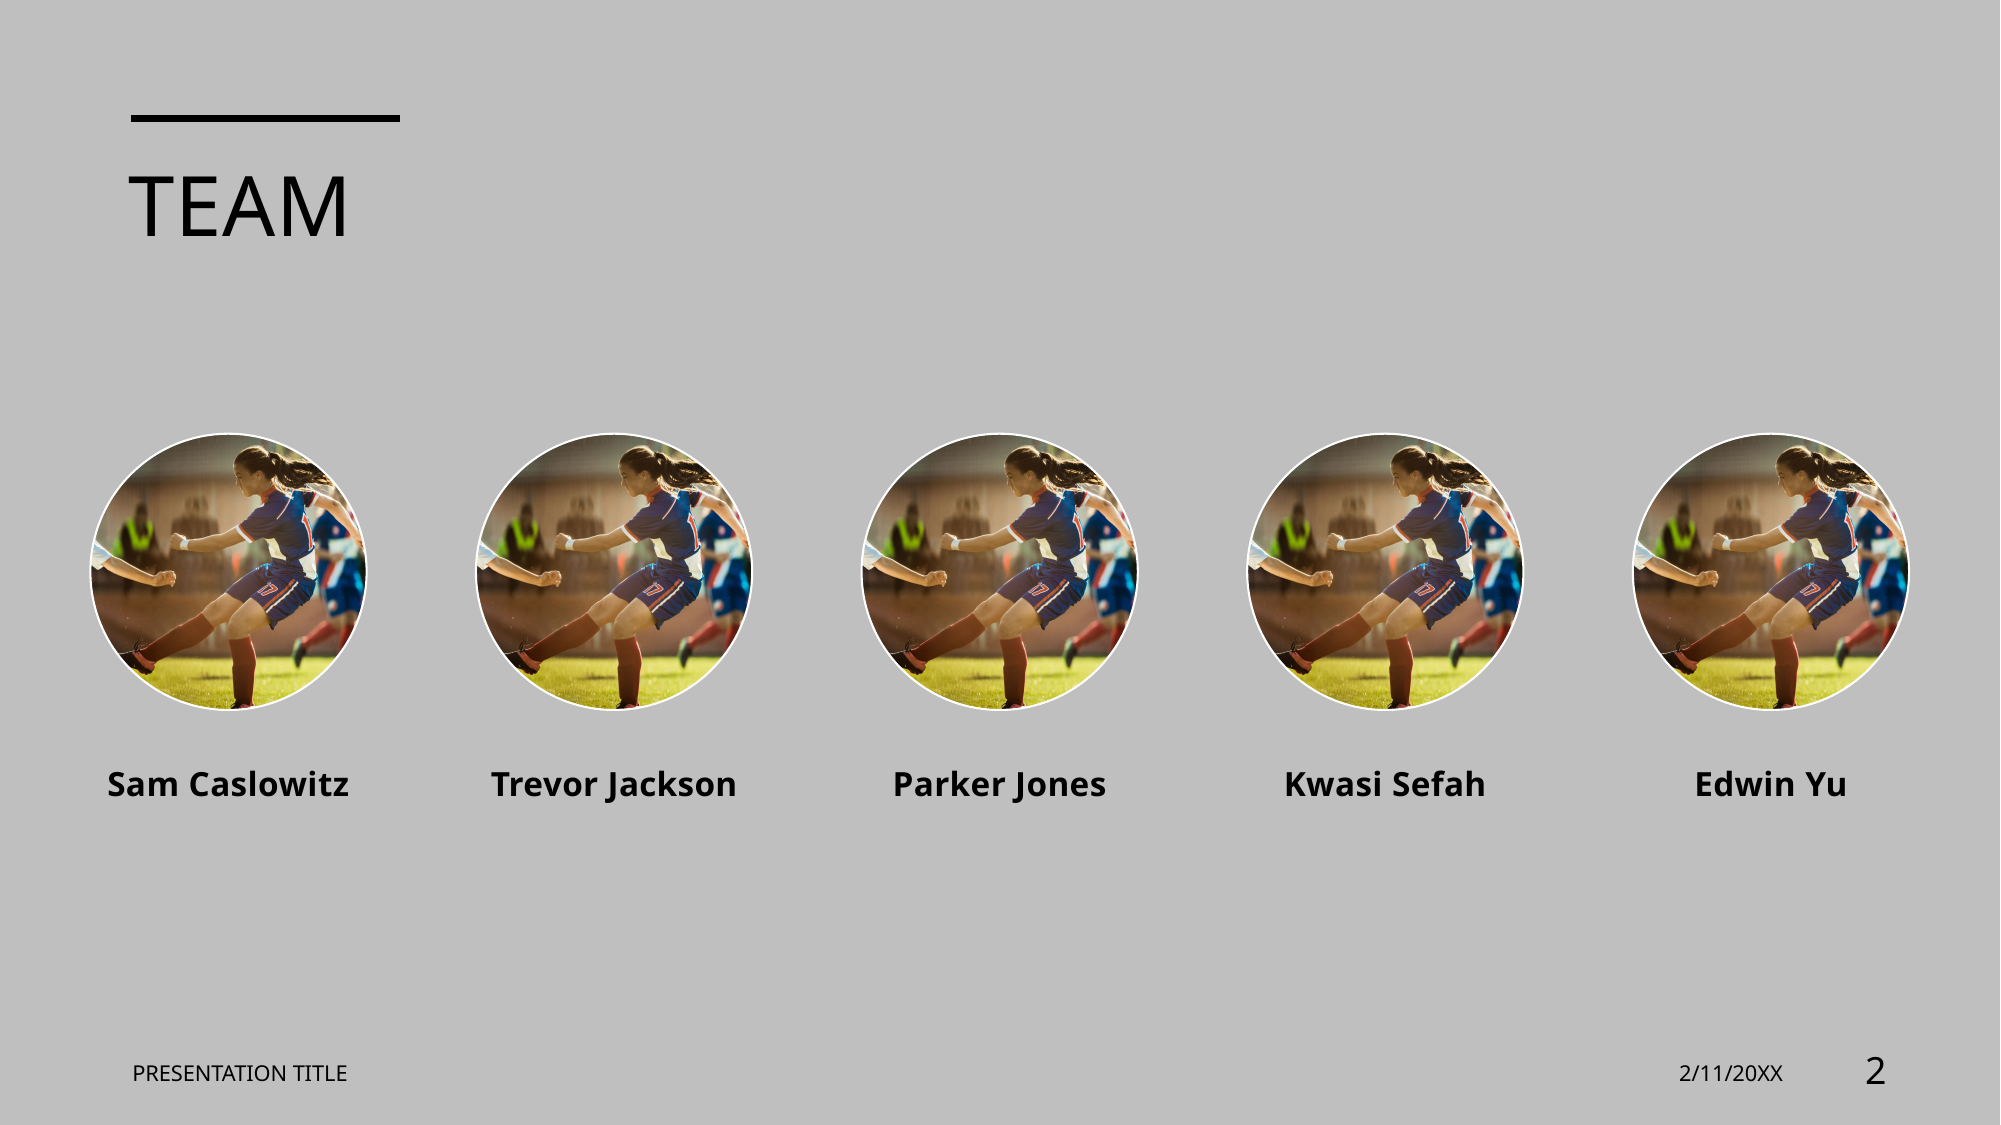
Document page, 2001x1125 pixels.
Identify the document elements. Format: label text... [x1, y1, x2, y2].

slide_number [1372, 1042, 1791, 1103]
title team [114, 145, 1886, 293]
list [63, 293, 1936, 1008]
footer PRESENTATION TITLE [117, 1042, 862, 1103]
slide_number 2 [1791, 1042, 1902, 1103]
